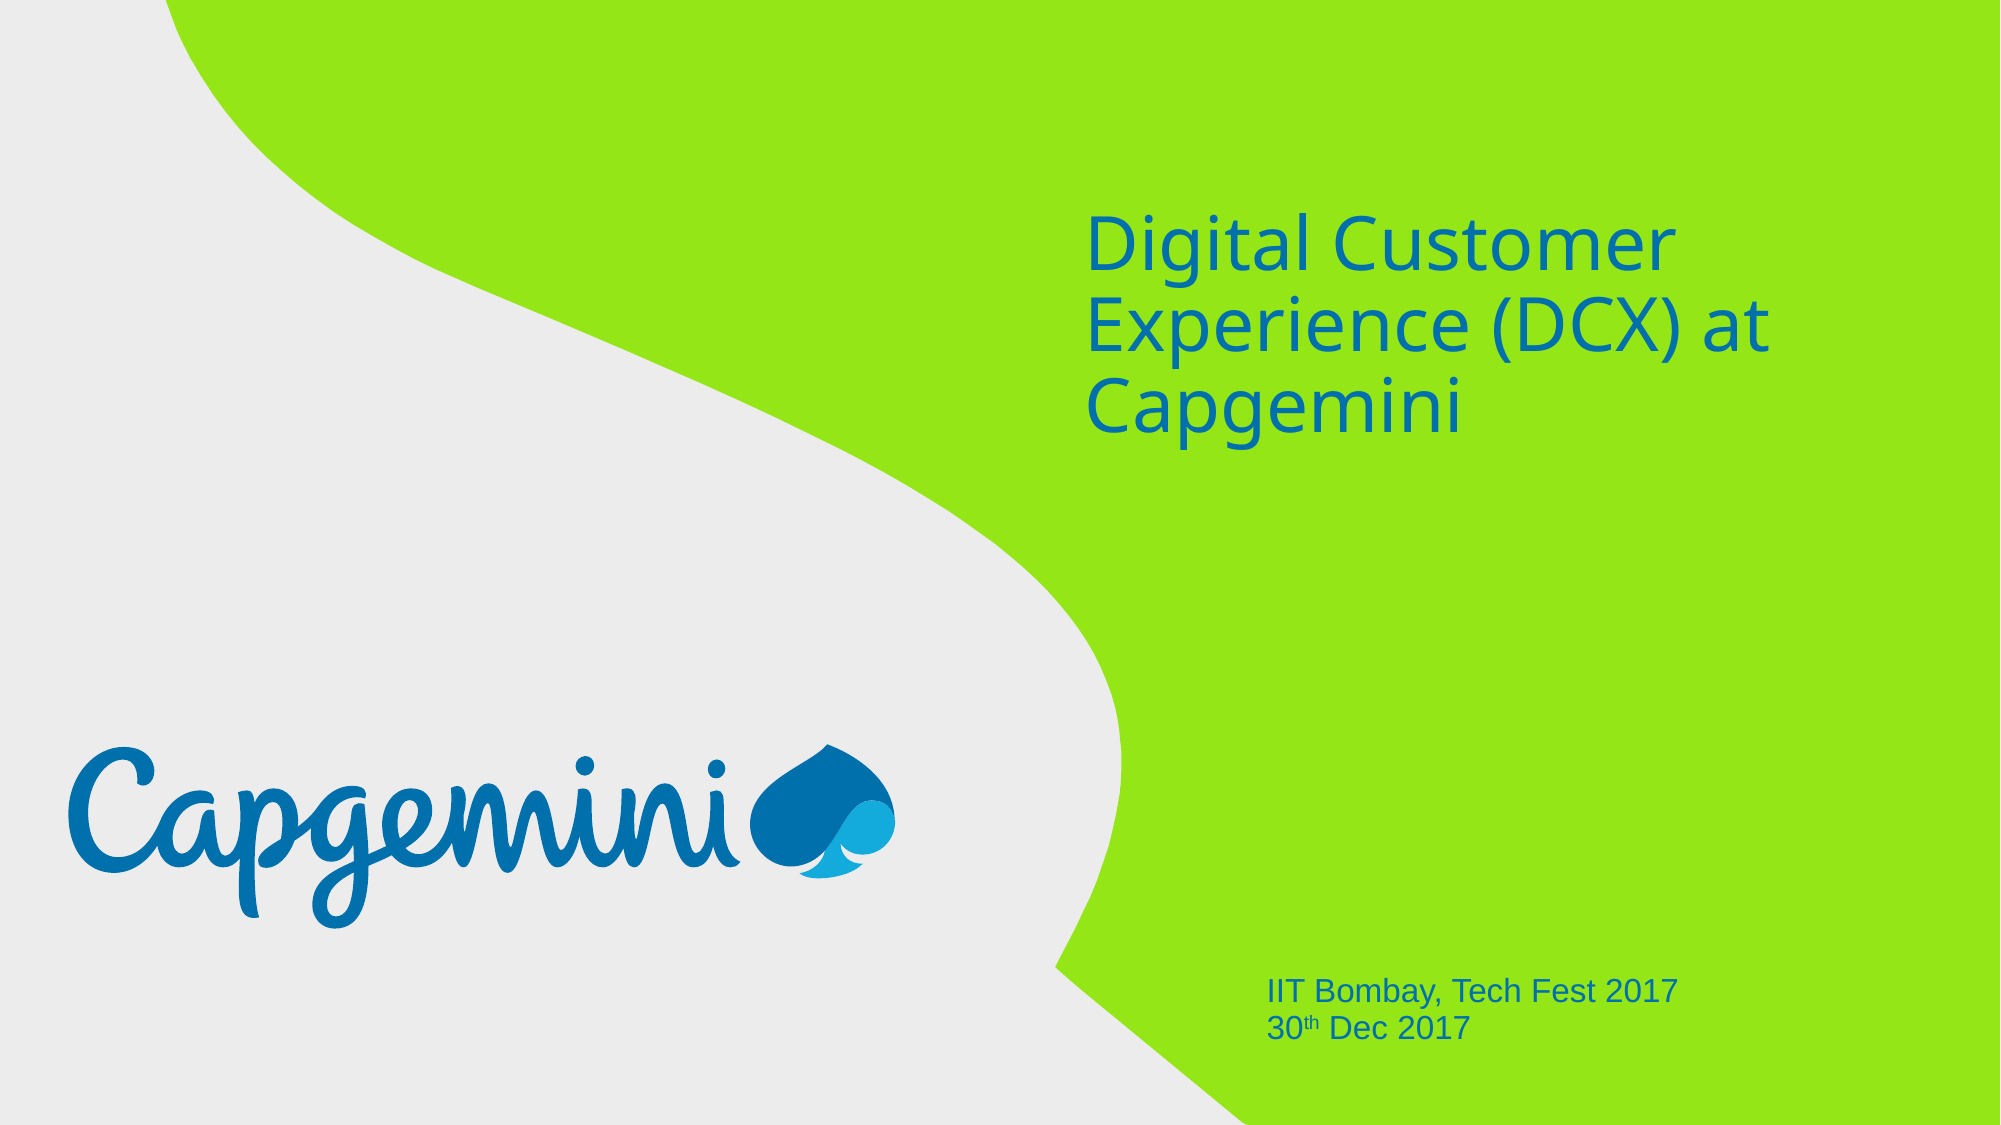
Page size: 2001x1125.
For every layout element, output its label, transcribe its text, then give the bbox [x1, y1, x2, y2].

list Digital Customer Experience (DCX) at Capgemini [1070, 97, 1862, 559]
subtitle IIT Bombay, Tech Fest 2017 30th Dec 2017 [1266, 971, 1909, 1084]
